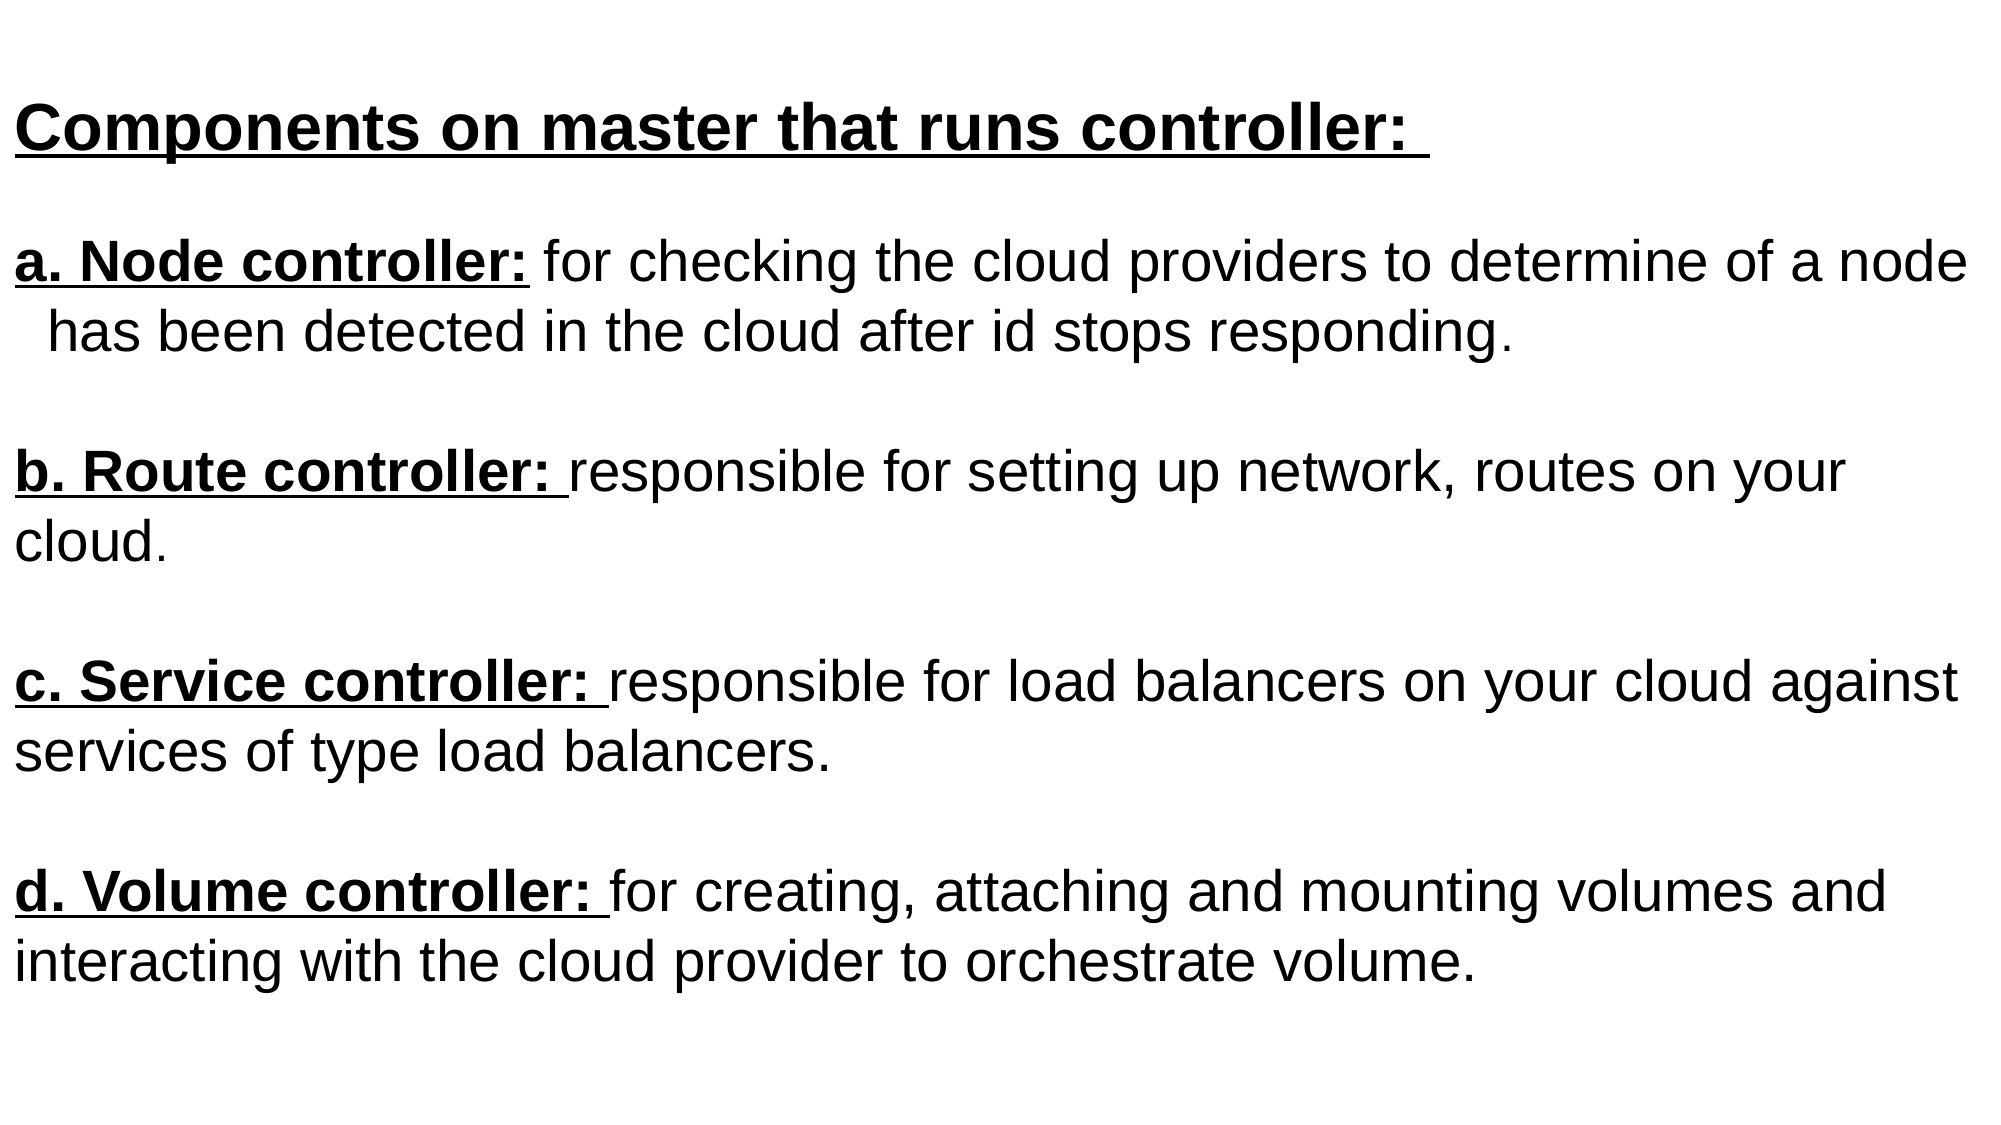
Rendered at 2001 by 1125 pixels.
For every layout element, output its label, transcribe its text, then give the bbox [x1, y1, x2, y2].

text_box Components on master that runs controller: a. Node controller: for checking the cloud providers to determine of a node has been detected in the cloud after id stops responding. b. Route controller: responsible for setting up network, routes on your cloud. c. Service controller: responsible for load balancers on your cloud against services of type load balancers. d. Volume controller: for creating, attaching and mounting volumes and interacting with the cloud provider to orchestrate volume. [0, 76, 2000, 1001]
